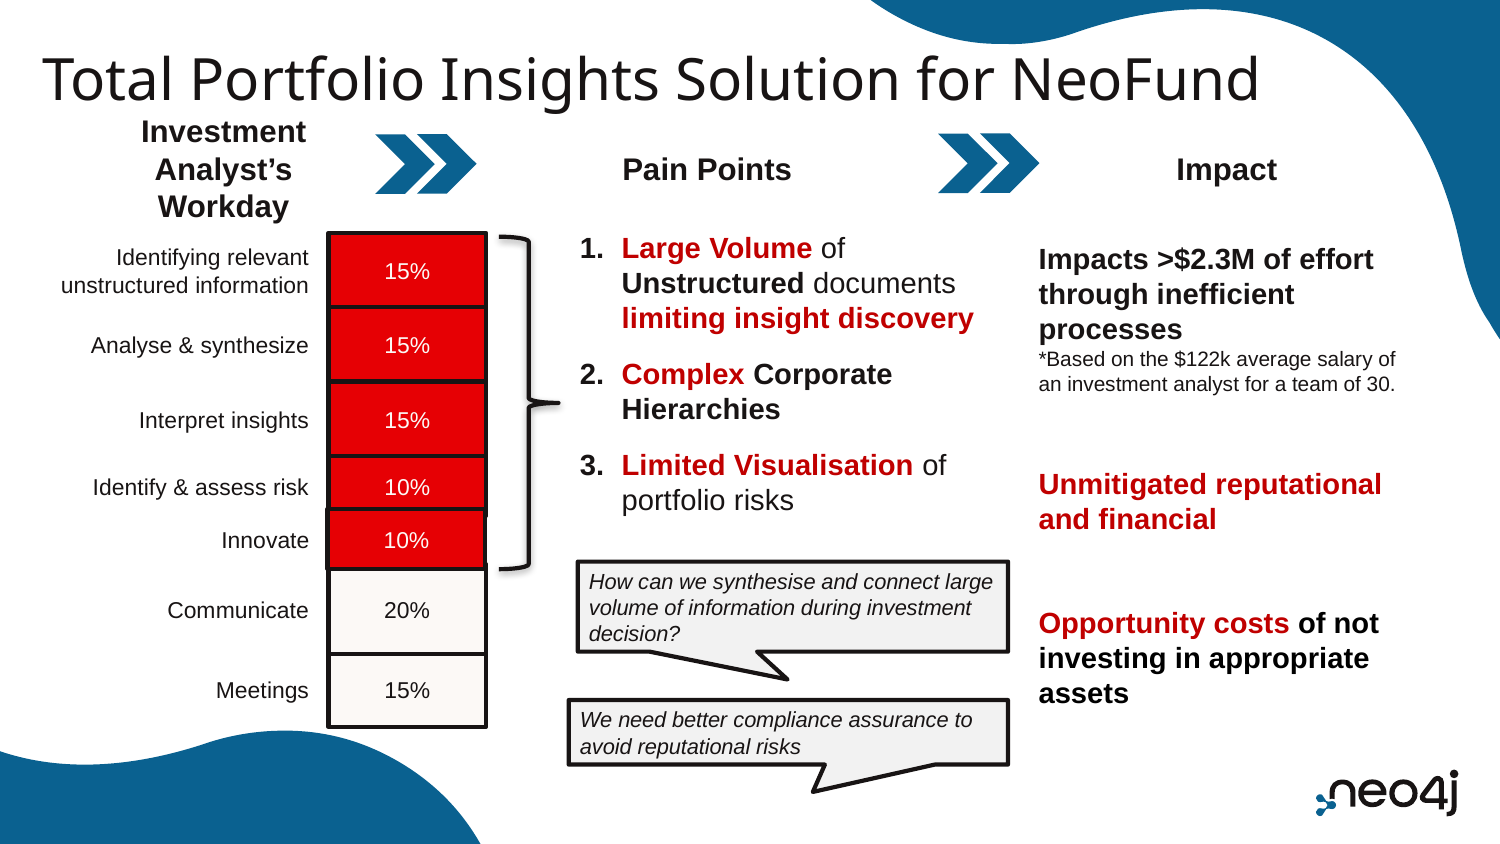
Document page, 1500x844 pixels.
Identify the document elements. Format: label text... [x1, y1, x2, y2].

text_box Identifying relevant unstructured information [54, 238, 329, 303]
text_box Identify & assess risk [54, 459, 329, 513]
text_box [376, 134, 435, 194]
text_box Total Portfolio Insights Solution for NeoFund [27, 26, 1442, 157]
text_box 15% [328, 381, 487, 455]
text_box How can we synthesise and connect large volume of information during investment decision? [577, 561, 1009, 680]
text_box Impact [1039, 126, 1415, 209]
text_box 15% [328, 232, 487, 307]
text_box Pain Points [476, 126, 938, 209]
text_box 15% [328, 651, 487, 727]
text_box We need better compliance assurance to avoid reputational risks [568, 700, 1008, 792]
text_box Interpret insights [54, 391, 329, 447]
text_box Investment Analyst’s Workday [72, 126, 376, 209]
text_box [938, 133, 998, 194]
text_box 15% [328, 307, 487, 381]
text_box Impacts >$2.3M of effort through inefficient processes *Based on the $122k average salary of an investment analyst for a team of 30. Unmitigated reputational and financial Opportunity costs of not investing in appropriate assets [1023, 232, 1431, 787]
text_box [498, 236, 559, 570]
text_box Meetings [54, 655, 329, 725]
text_box 20% [329, 569, 486, 655]
text_box [979, 133, 1039, 193]
text_box 10% [327, 508, 486, 569]
text_box Analyse & synthesize [54, 309, 329, 380]
text_box Large Volume of Unstructured documents limiting insight discovery Complex Corporate Hierarchies Limited Visualisation of portfolio risks [568, 224, 999, 700]
text_box Innovate [55, 509, 329, 569]
text_box Communicate [54, 564, 329, 655]
text_box [416, 134, 476, 194]
text_box 10% [328, 455, 487, 516]
